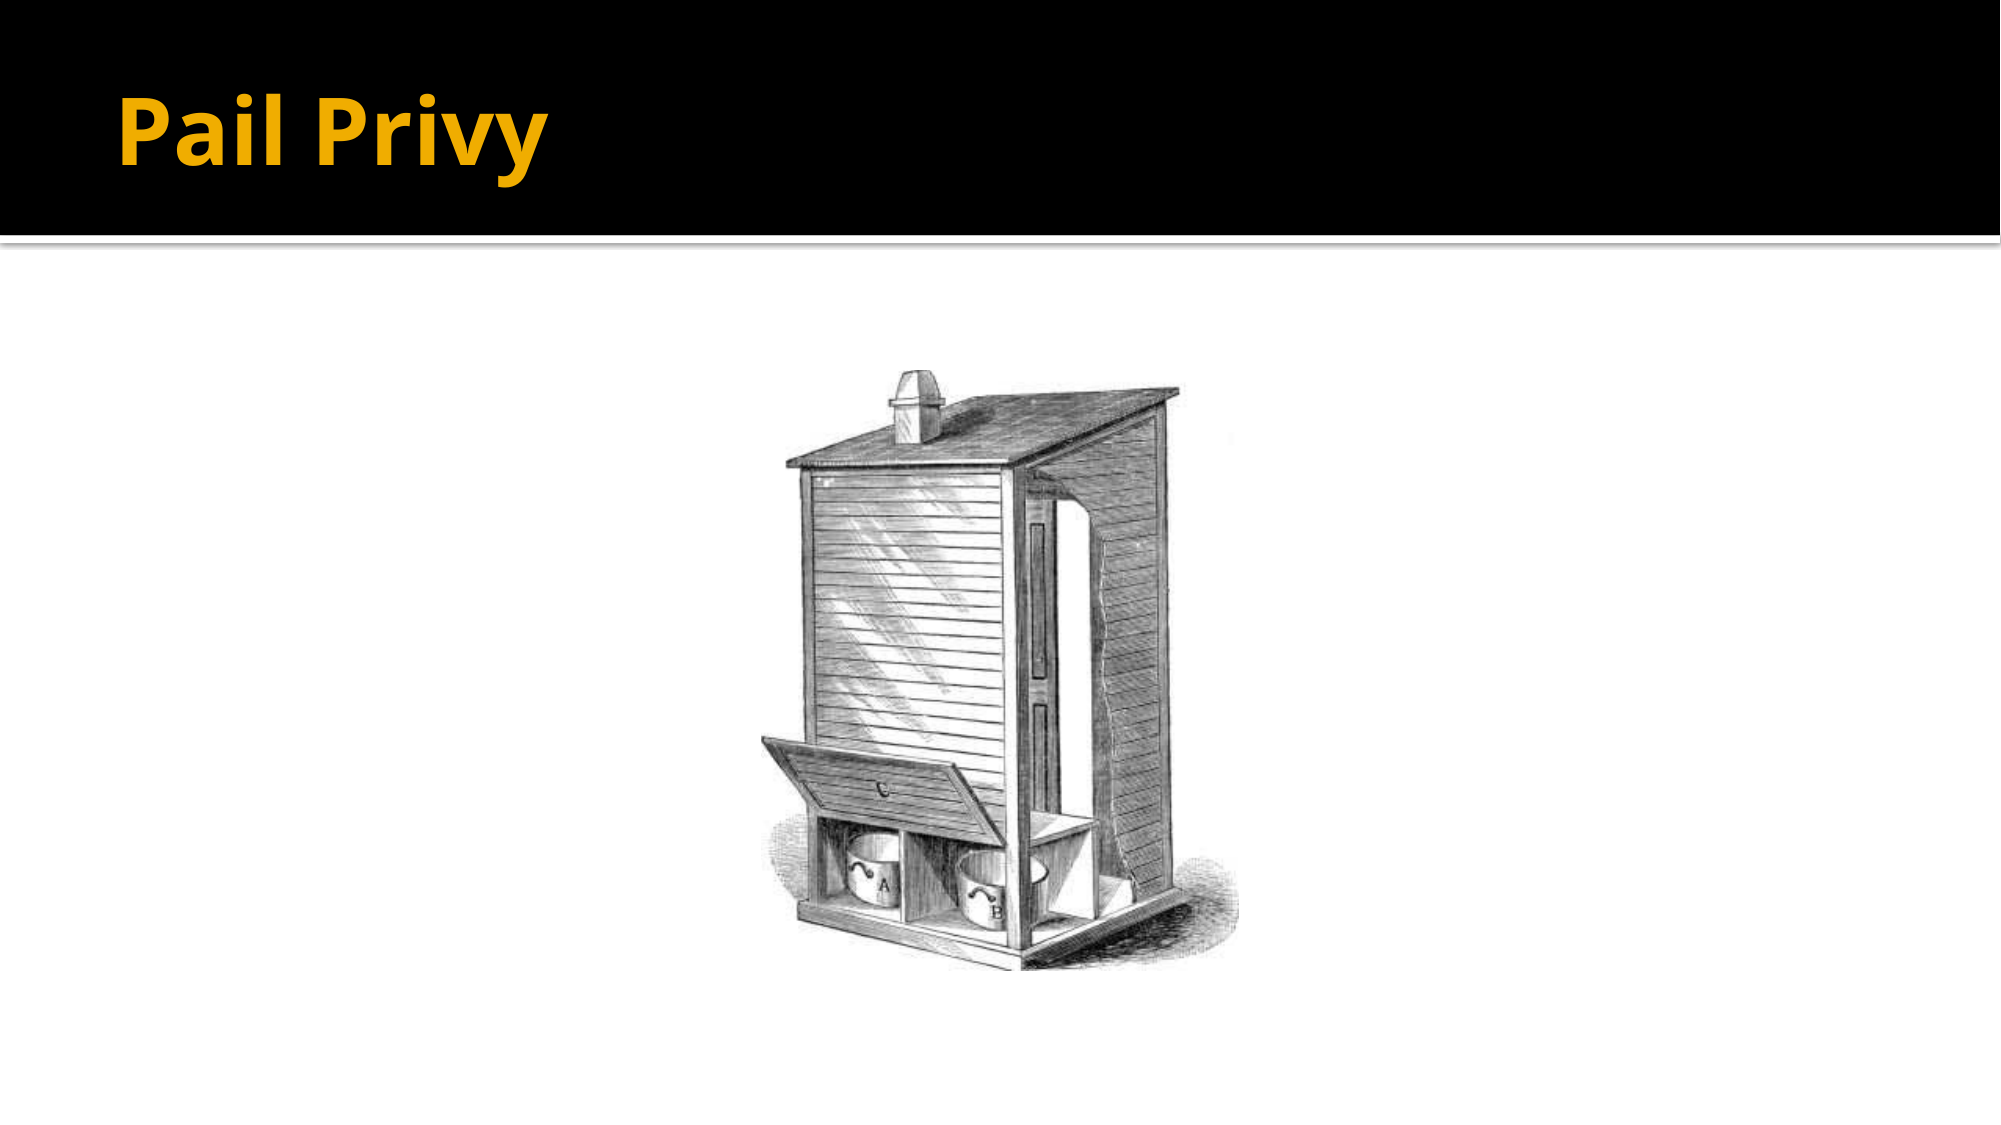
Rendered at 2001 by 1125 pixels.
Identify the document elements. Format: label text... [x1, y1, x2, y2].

title Pail Privy [99, 25, 1900, 231]
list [761, 370, 1239, 971]
